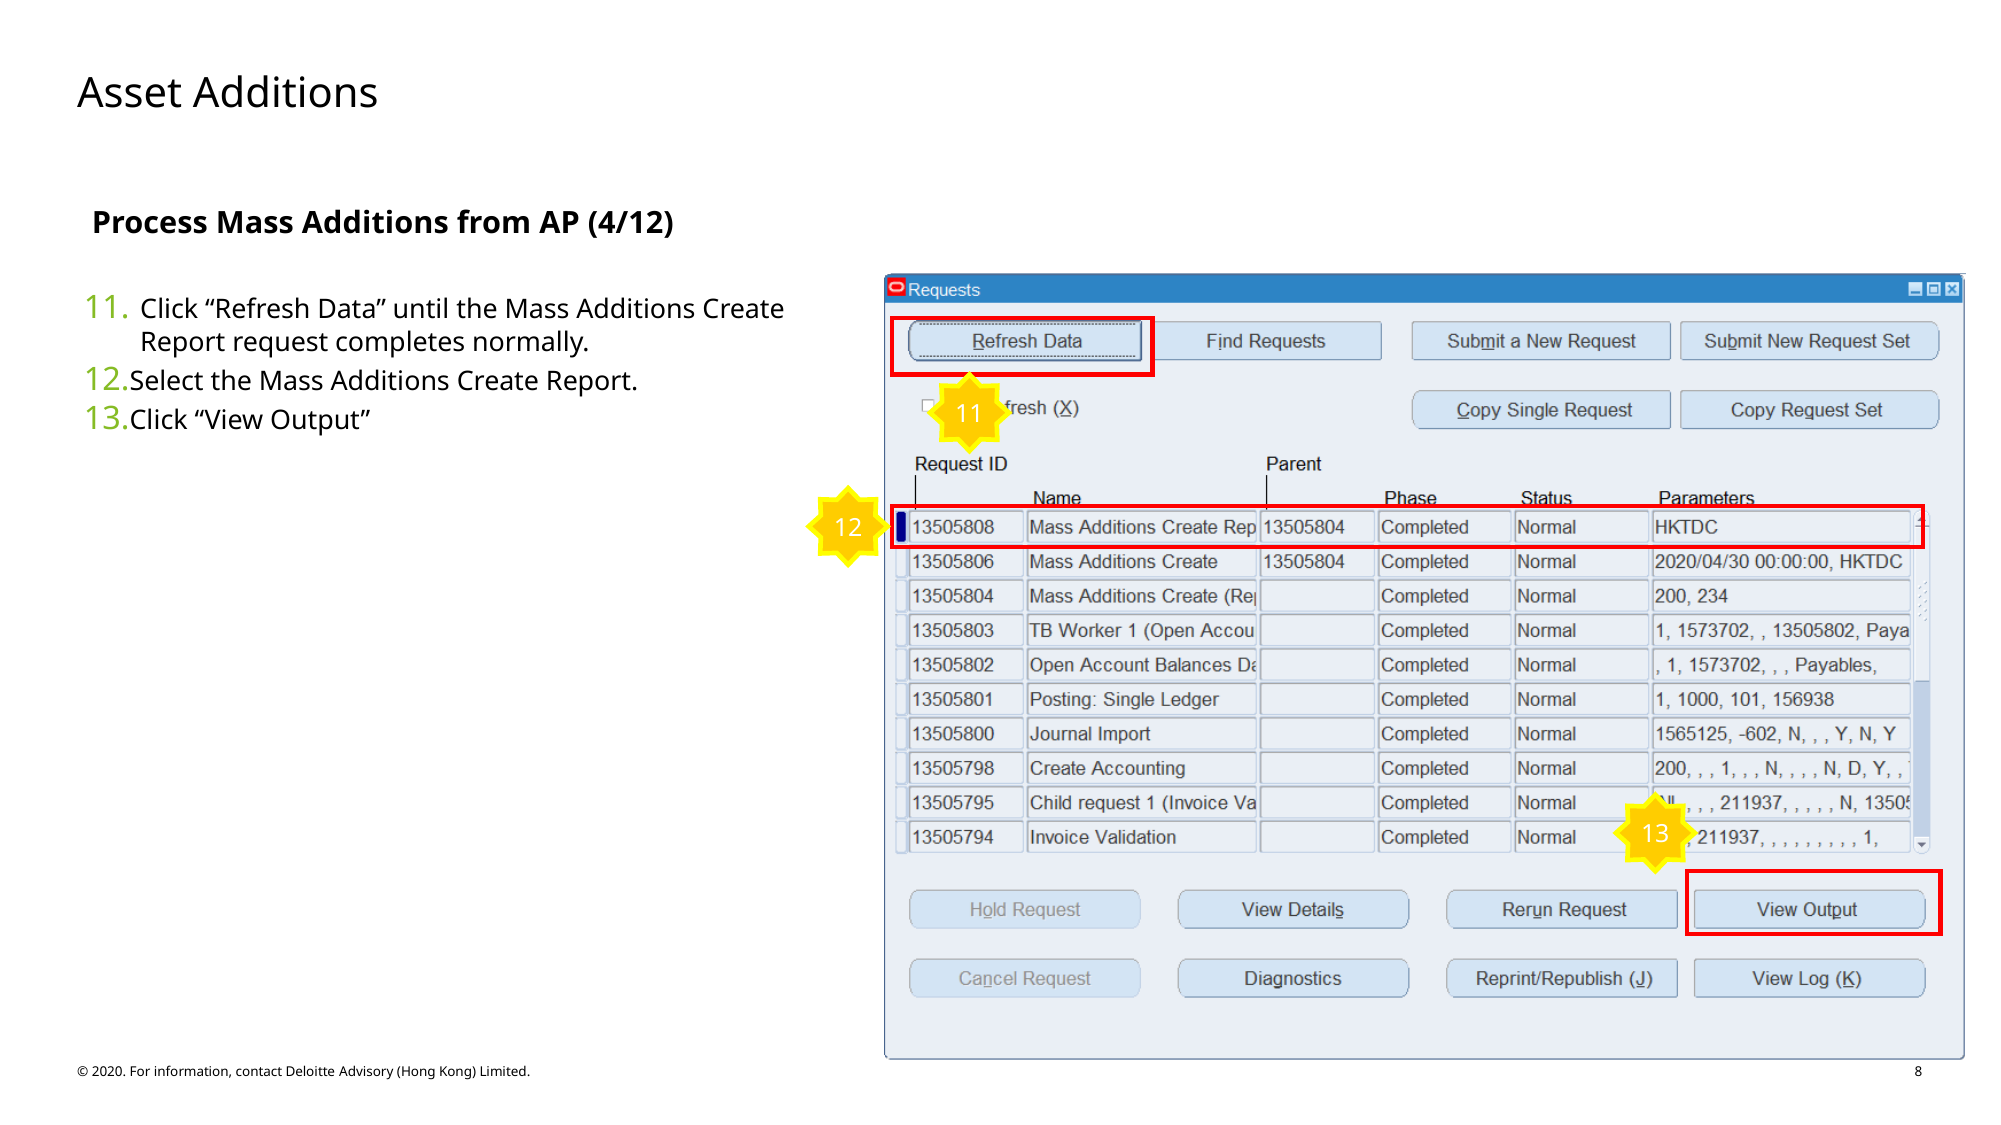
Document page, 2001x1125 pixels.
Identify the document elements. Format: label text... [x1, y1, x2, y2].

text_box Click “Refresh Data” until the Mass Additions Create Report request completes normally. Select the Mass Additions Create Report. Click “View Output” [77, 282, 802, 955]
text_box Process Mass Additions from AP (4/12) [77, 195, 885, 282]
text_box 12 [808, 488, 879, 565]
title Asset Additions [77, 66, 1923, 121]
picture [884, 273, 1966, 1062]
